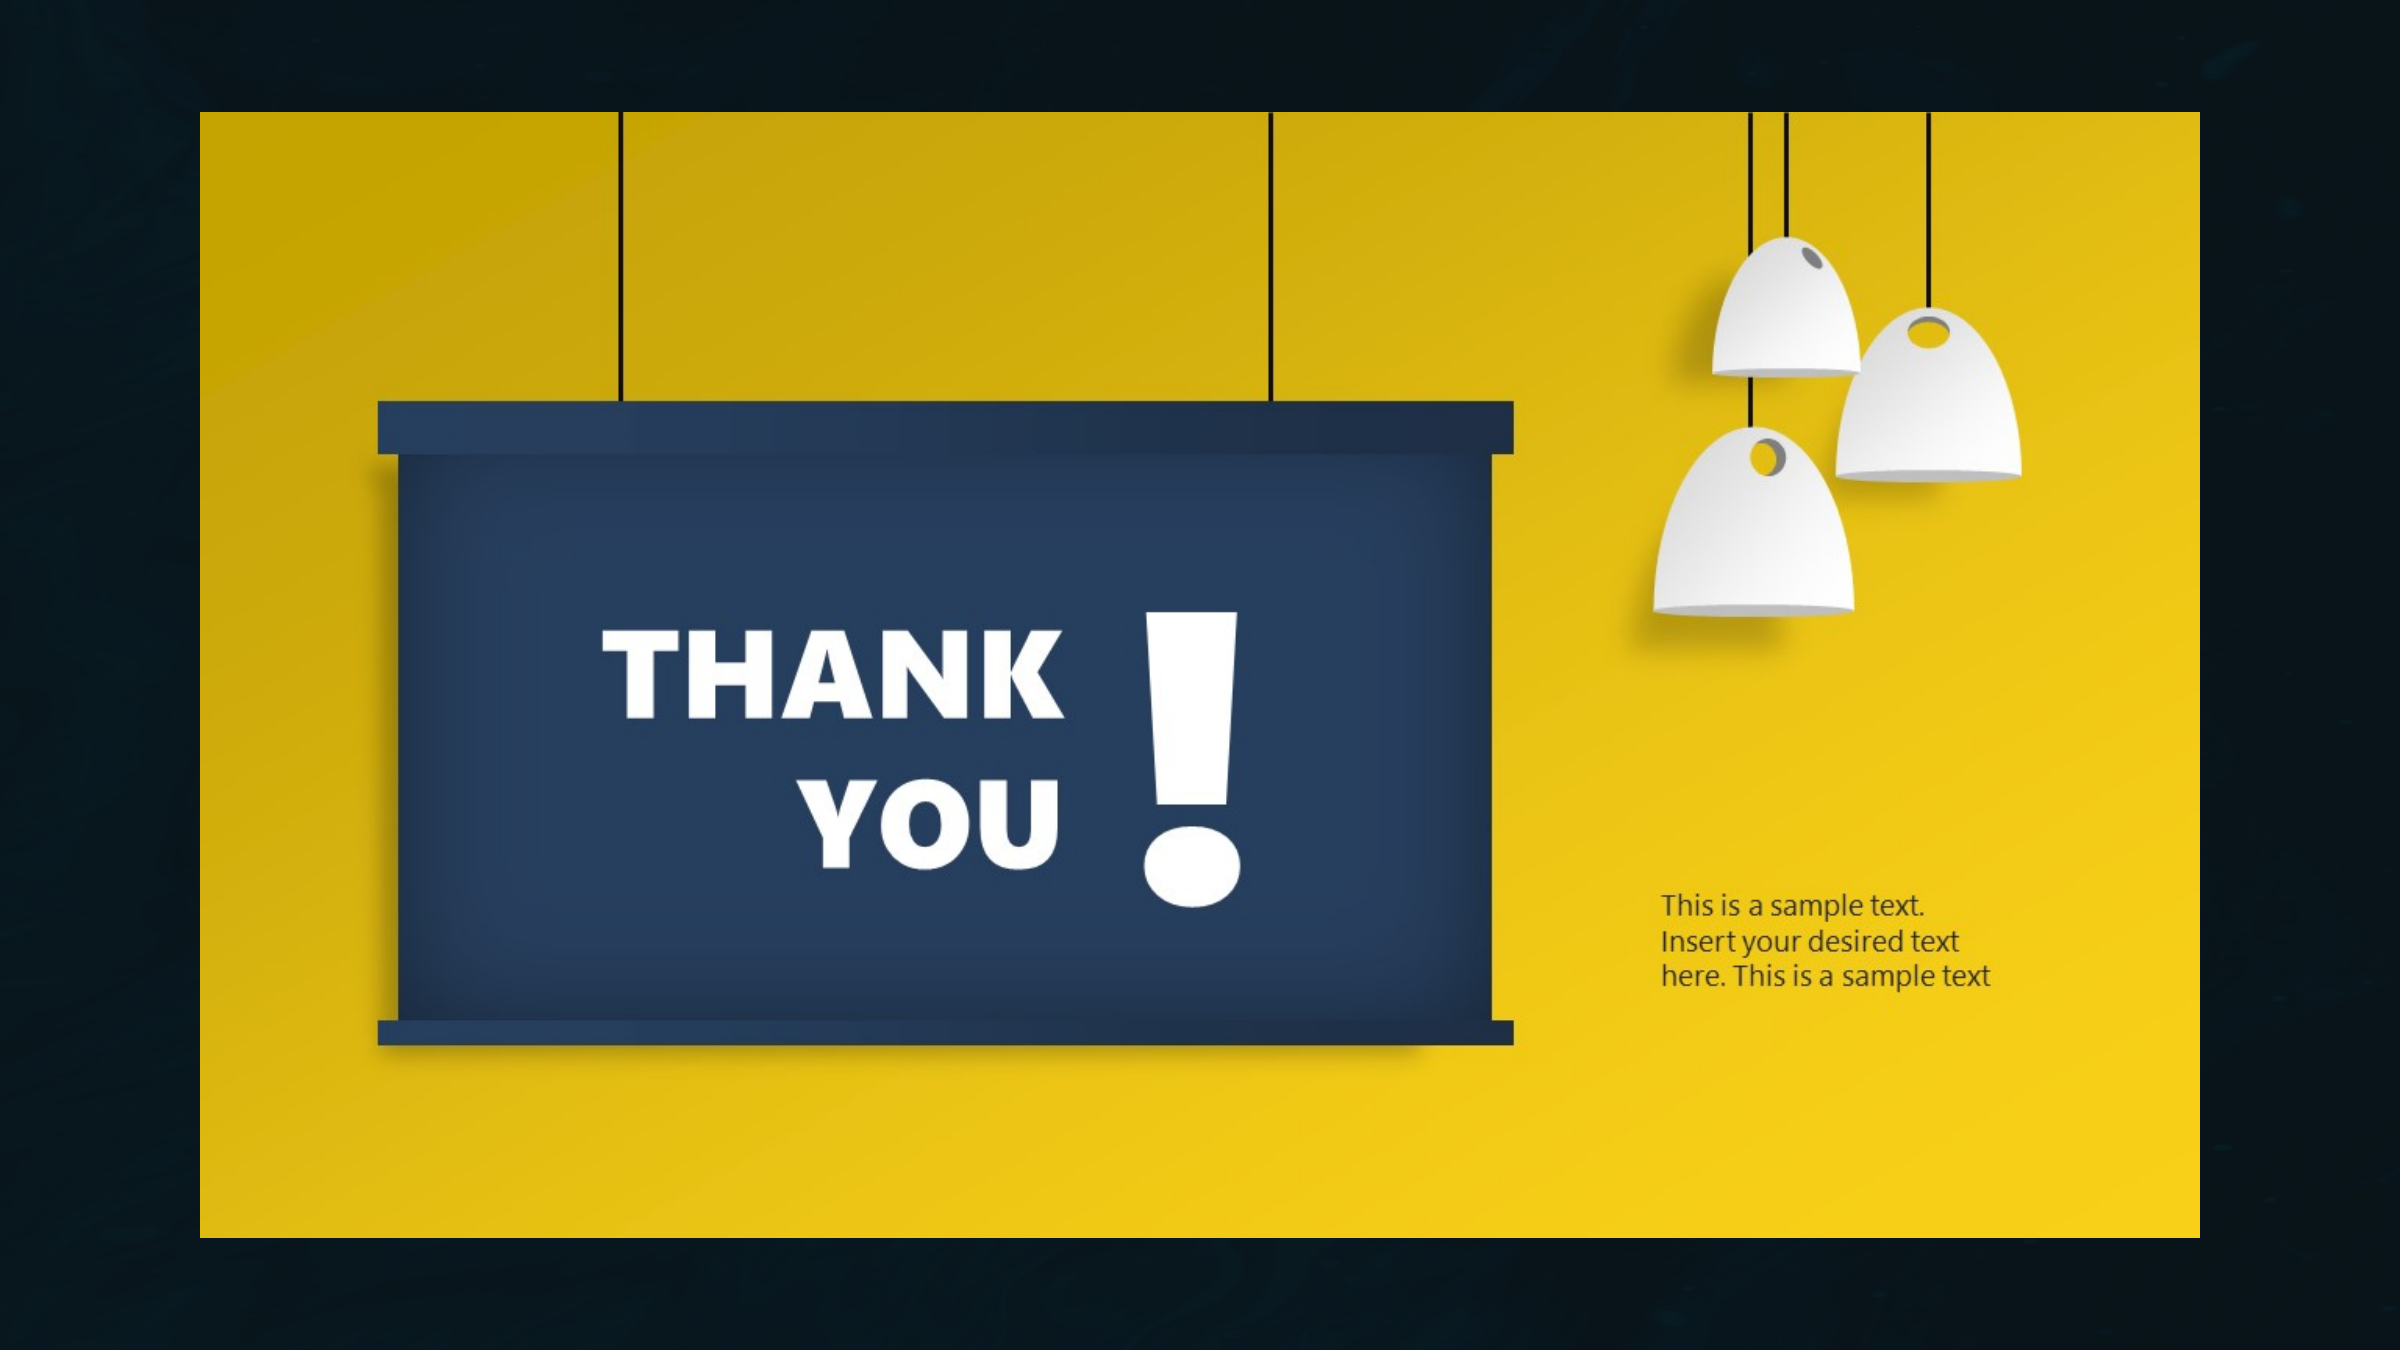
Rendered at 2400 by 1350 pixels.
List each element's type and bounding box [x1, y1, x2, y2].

picture [199, 112, 2201, 1238]
